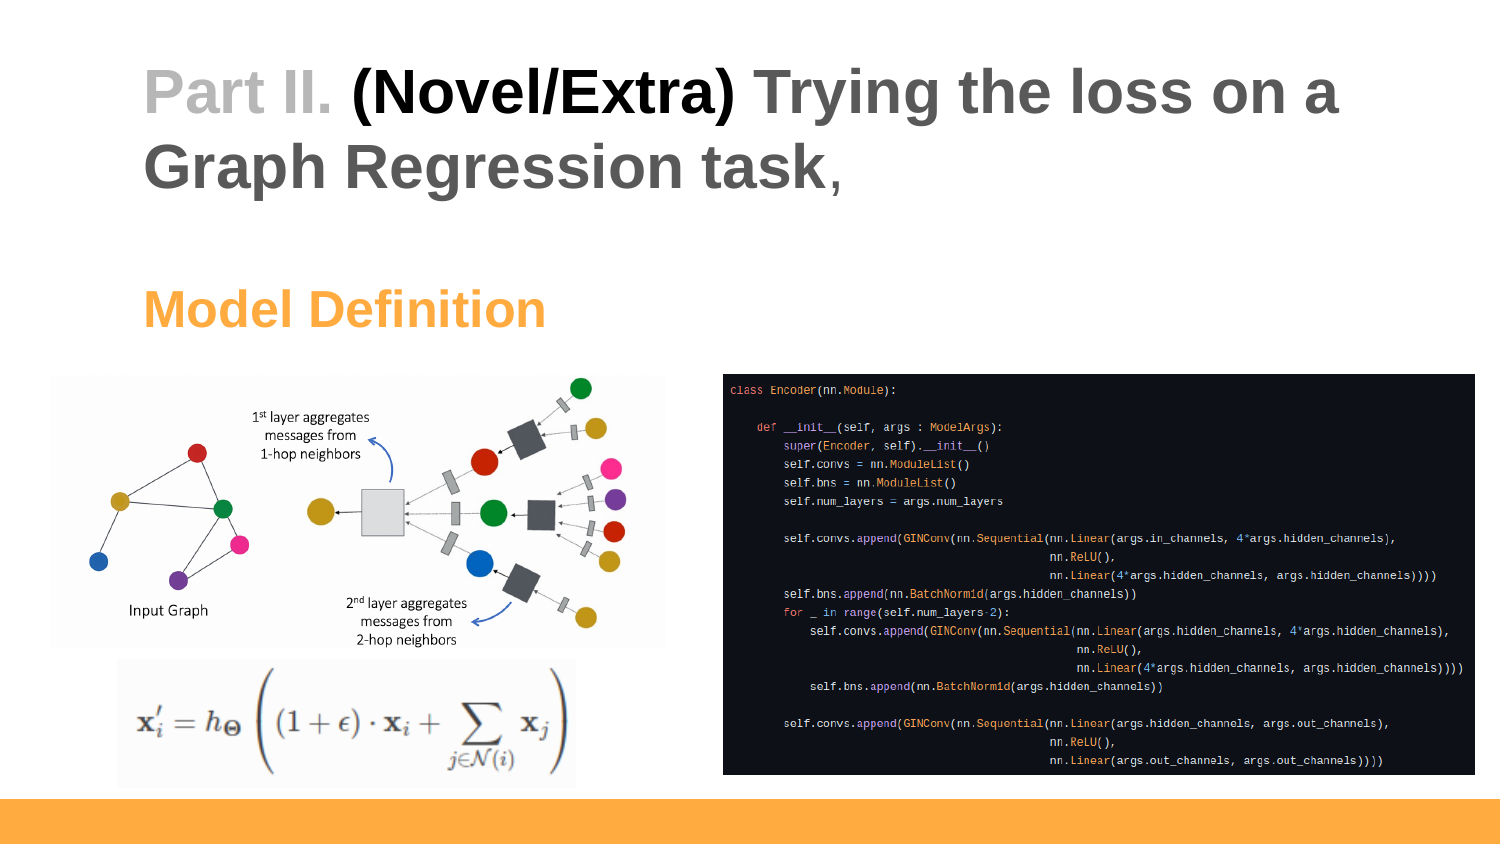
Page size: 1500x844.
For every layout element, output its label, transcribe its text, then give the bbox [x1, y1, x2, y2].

text_box [0, 799, 1500, 844]
text_box Part II. (Novel/Extra) Trying the loss on a Graph Regression task, Model Definition [128, 35, 1445, 350]
picture [117, 659, 576, 789]
picture [723, 374, 1475, 775]
picture [50, 374, 665, 649]
